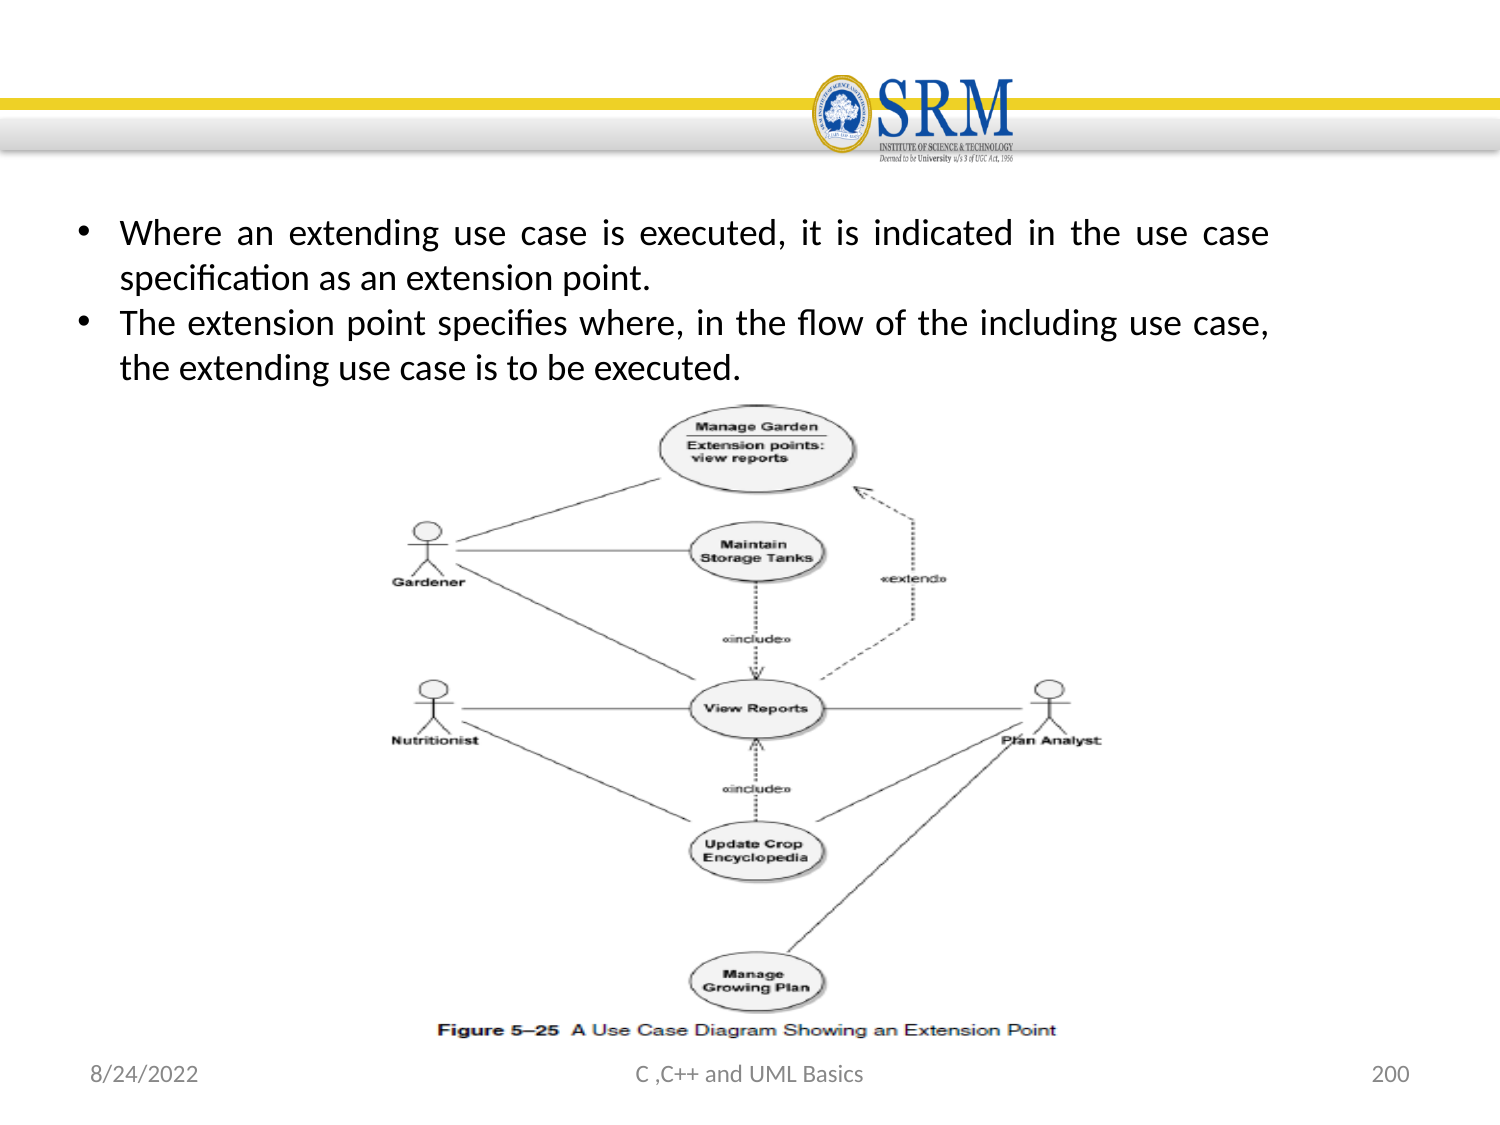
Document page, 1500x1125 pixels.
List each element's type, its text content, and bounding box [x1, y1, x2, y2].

text_box Where an extending use case is executed, it is indicated in the use case specification as an extension point. The extension point specifies where, in the flow of the including use case, the extending use case is to be executed. [62, 200, 1287, 398]
slide_number 200 [1074, 1042, 1425, 1103]
picture [812, 75, 1013, 163]
footer C ,C++ and UML Basics [512, 1069, 988, 1103]
picture [287, 393, 1154, 1060]
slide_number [75, 1042, 425, 1103]
